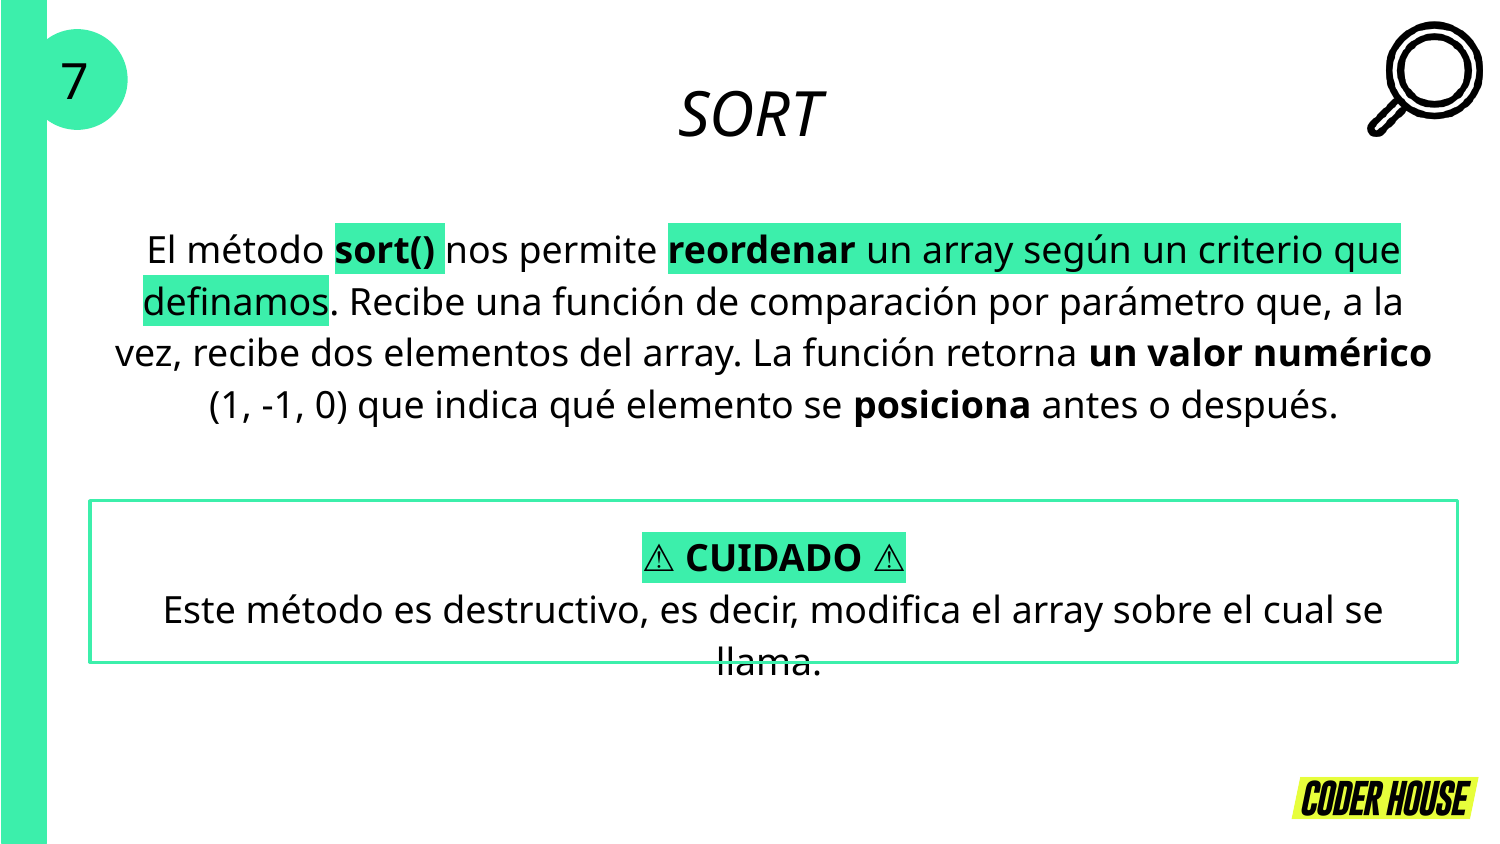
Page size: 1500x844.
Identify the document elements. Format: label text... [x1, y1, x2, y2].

text_box SORT [228, 21, 1272, 137]
picture [1367, 21, 1483, 138]
text_box [2, 0, 47, 844]
picture [1287, 770, 1483, 826]
text_box El método sort() nos permite reordenar un array según un criterio que definamos. Recibe una función de comparación por parámetro que, a la vez, recibe dos elementos del array. La función retorna un valor numérico (1, -1, 0) que indica qué elemento se posiciona antes o después. ⚠ CUIDADO ⚠ Este método es destructivo, es decir, modifica el array sobre el cual se llama. [89, 204, 1458, 500]
text_box [89, 500, 1458, 663]
text_box [26, 29, 128, 130]
text_box 7 [45, 35, 90, 96]
